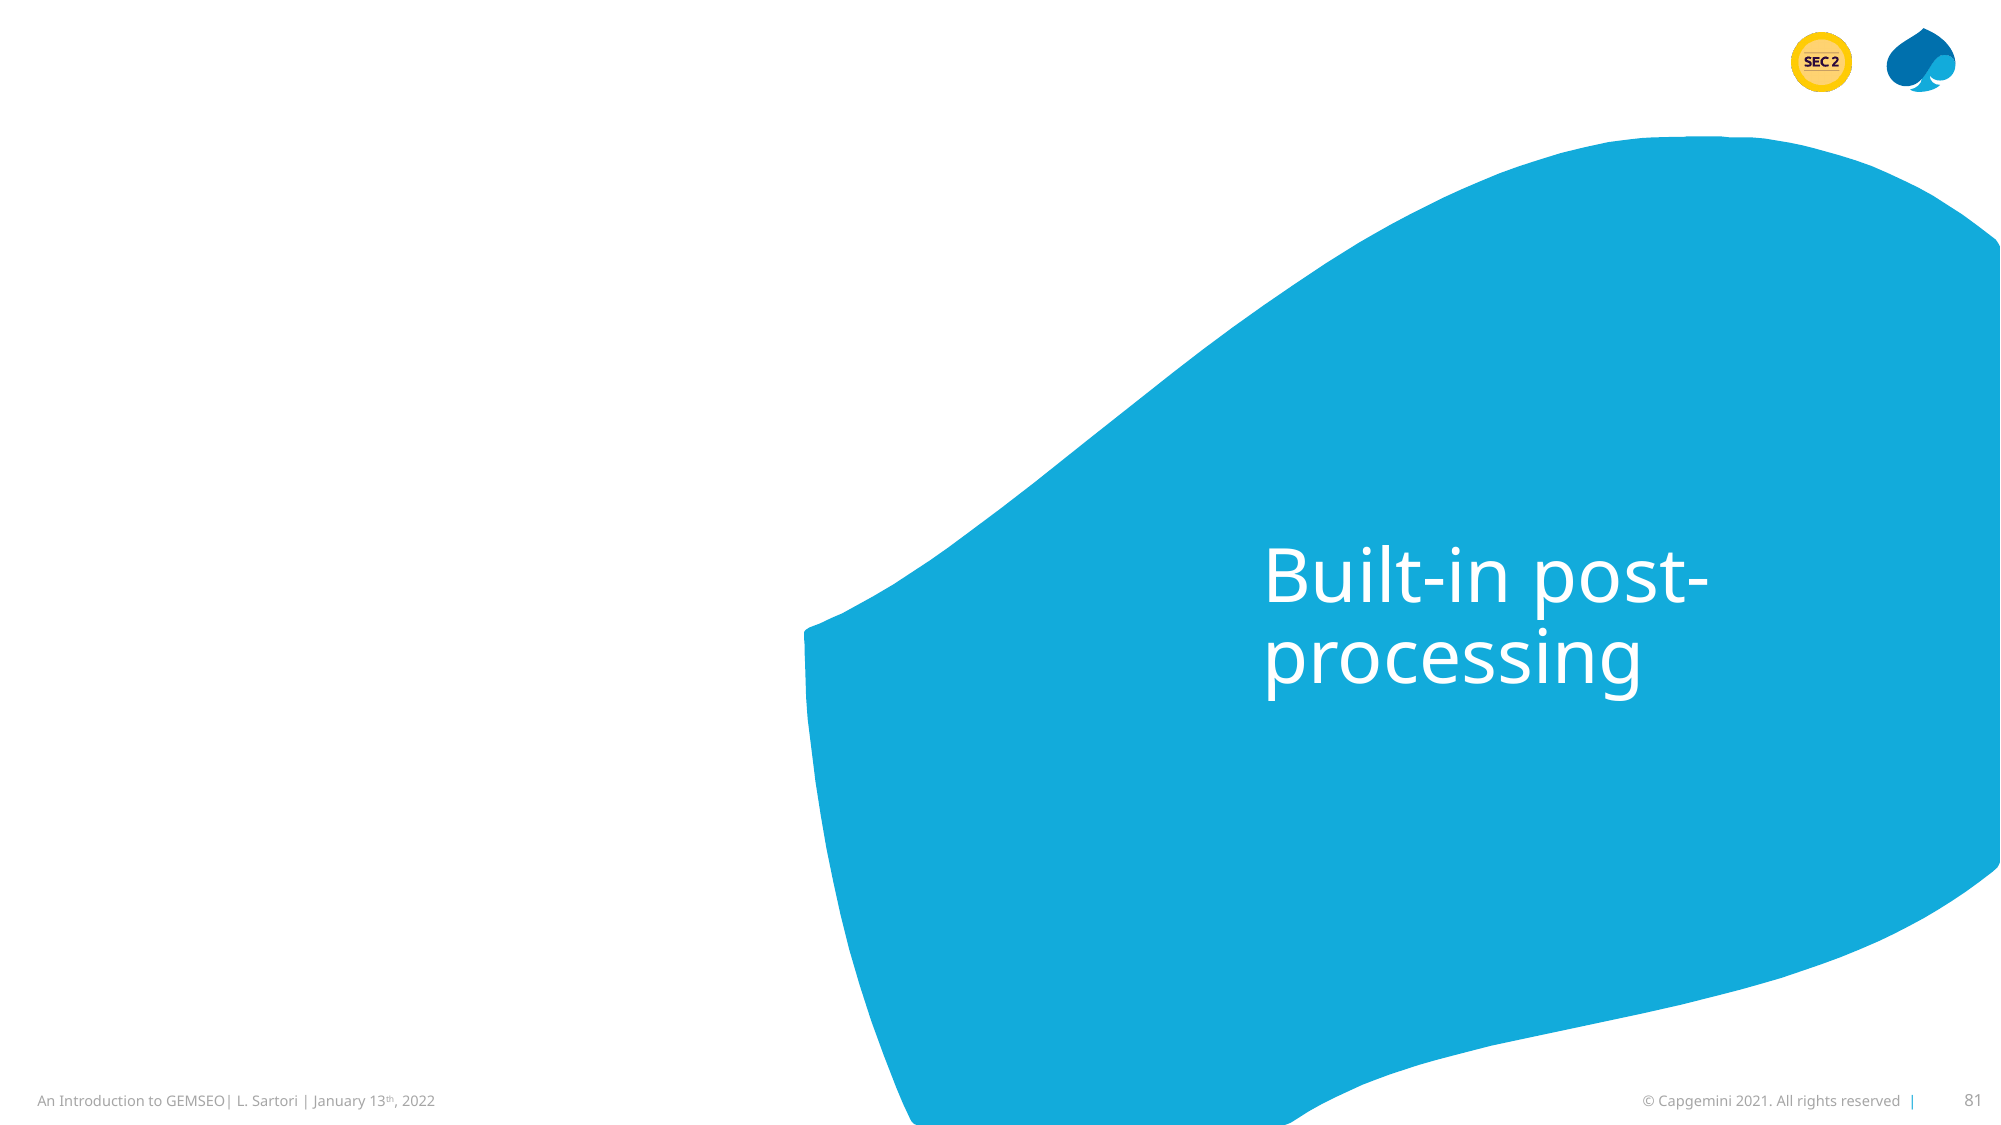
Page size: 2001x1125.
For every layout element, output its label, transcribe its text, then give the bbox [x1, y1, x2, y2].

picture [1791, 32, 1852, 92]
list Built-in post-processing [1262, 359, 1922, 878]
